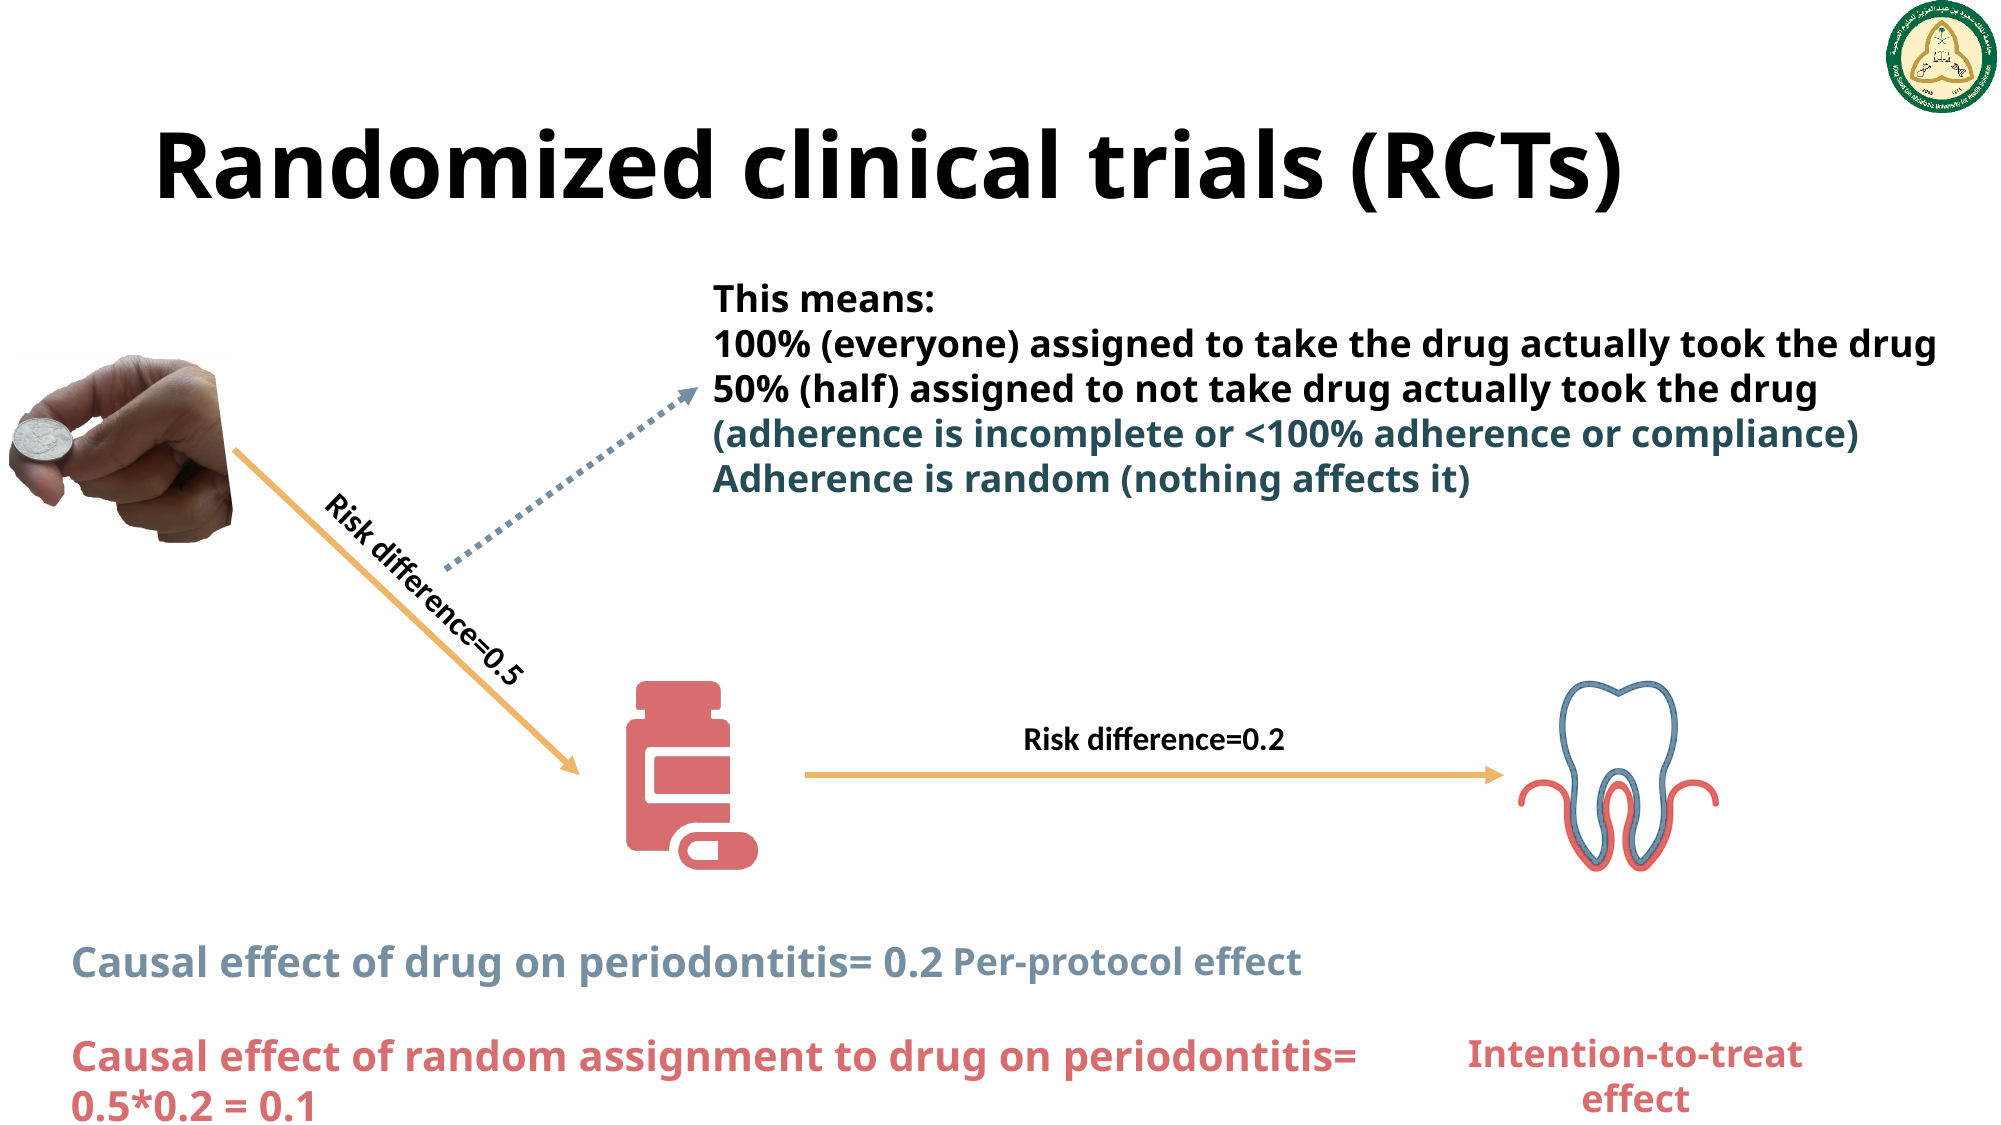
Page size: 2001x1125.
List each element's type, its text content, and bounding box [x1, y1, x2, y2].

text_box Causal effect of drug on periodontitis= 0.2 [56, 928, 1471, 993]
picture [579, 662, 805, 888]
title Randomized clinical trials (RCTs) [137, 59, 1863, 278]
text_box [445, 388, 699, 570]
picture [1886, 0, 1997, 113]
picture [1504, 667, 1730, 884]
text_box Risk difference=0.2 [982, 710, 1327, 765]
picture [9, 355, 235, 544]
text_box Intention-to-treat effect [1436, 1022, 1835, 1125]
text_box This means: 100% (everyone) assigned to take the drug actually took the drug 50% (half) assigned to not take drug actually took the drug (adherence is incomplete or <100% adherence or compliance) Adherence is random (nothing affects it) [698, 267, 2000, 507]
text_box Per-protocol effect [928, 930, 1327, 991]
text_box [234, 449, 580, 776]
text_box Causal effect of random assignment to drug on periodontitis= 0.5*0.2 = 0.1 [56, 1022, 1436, 1125]
